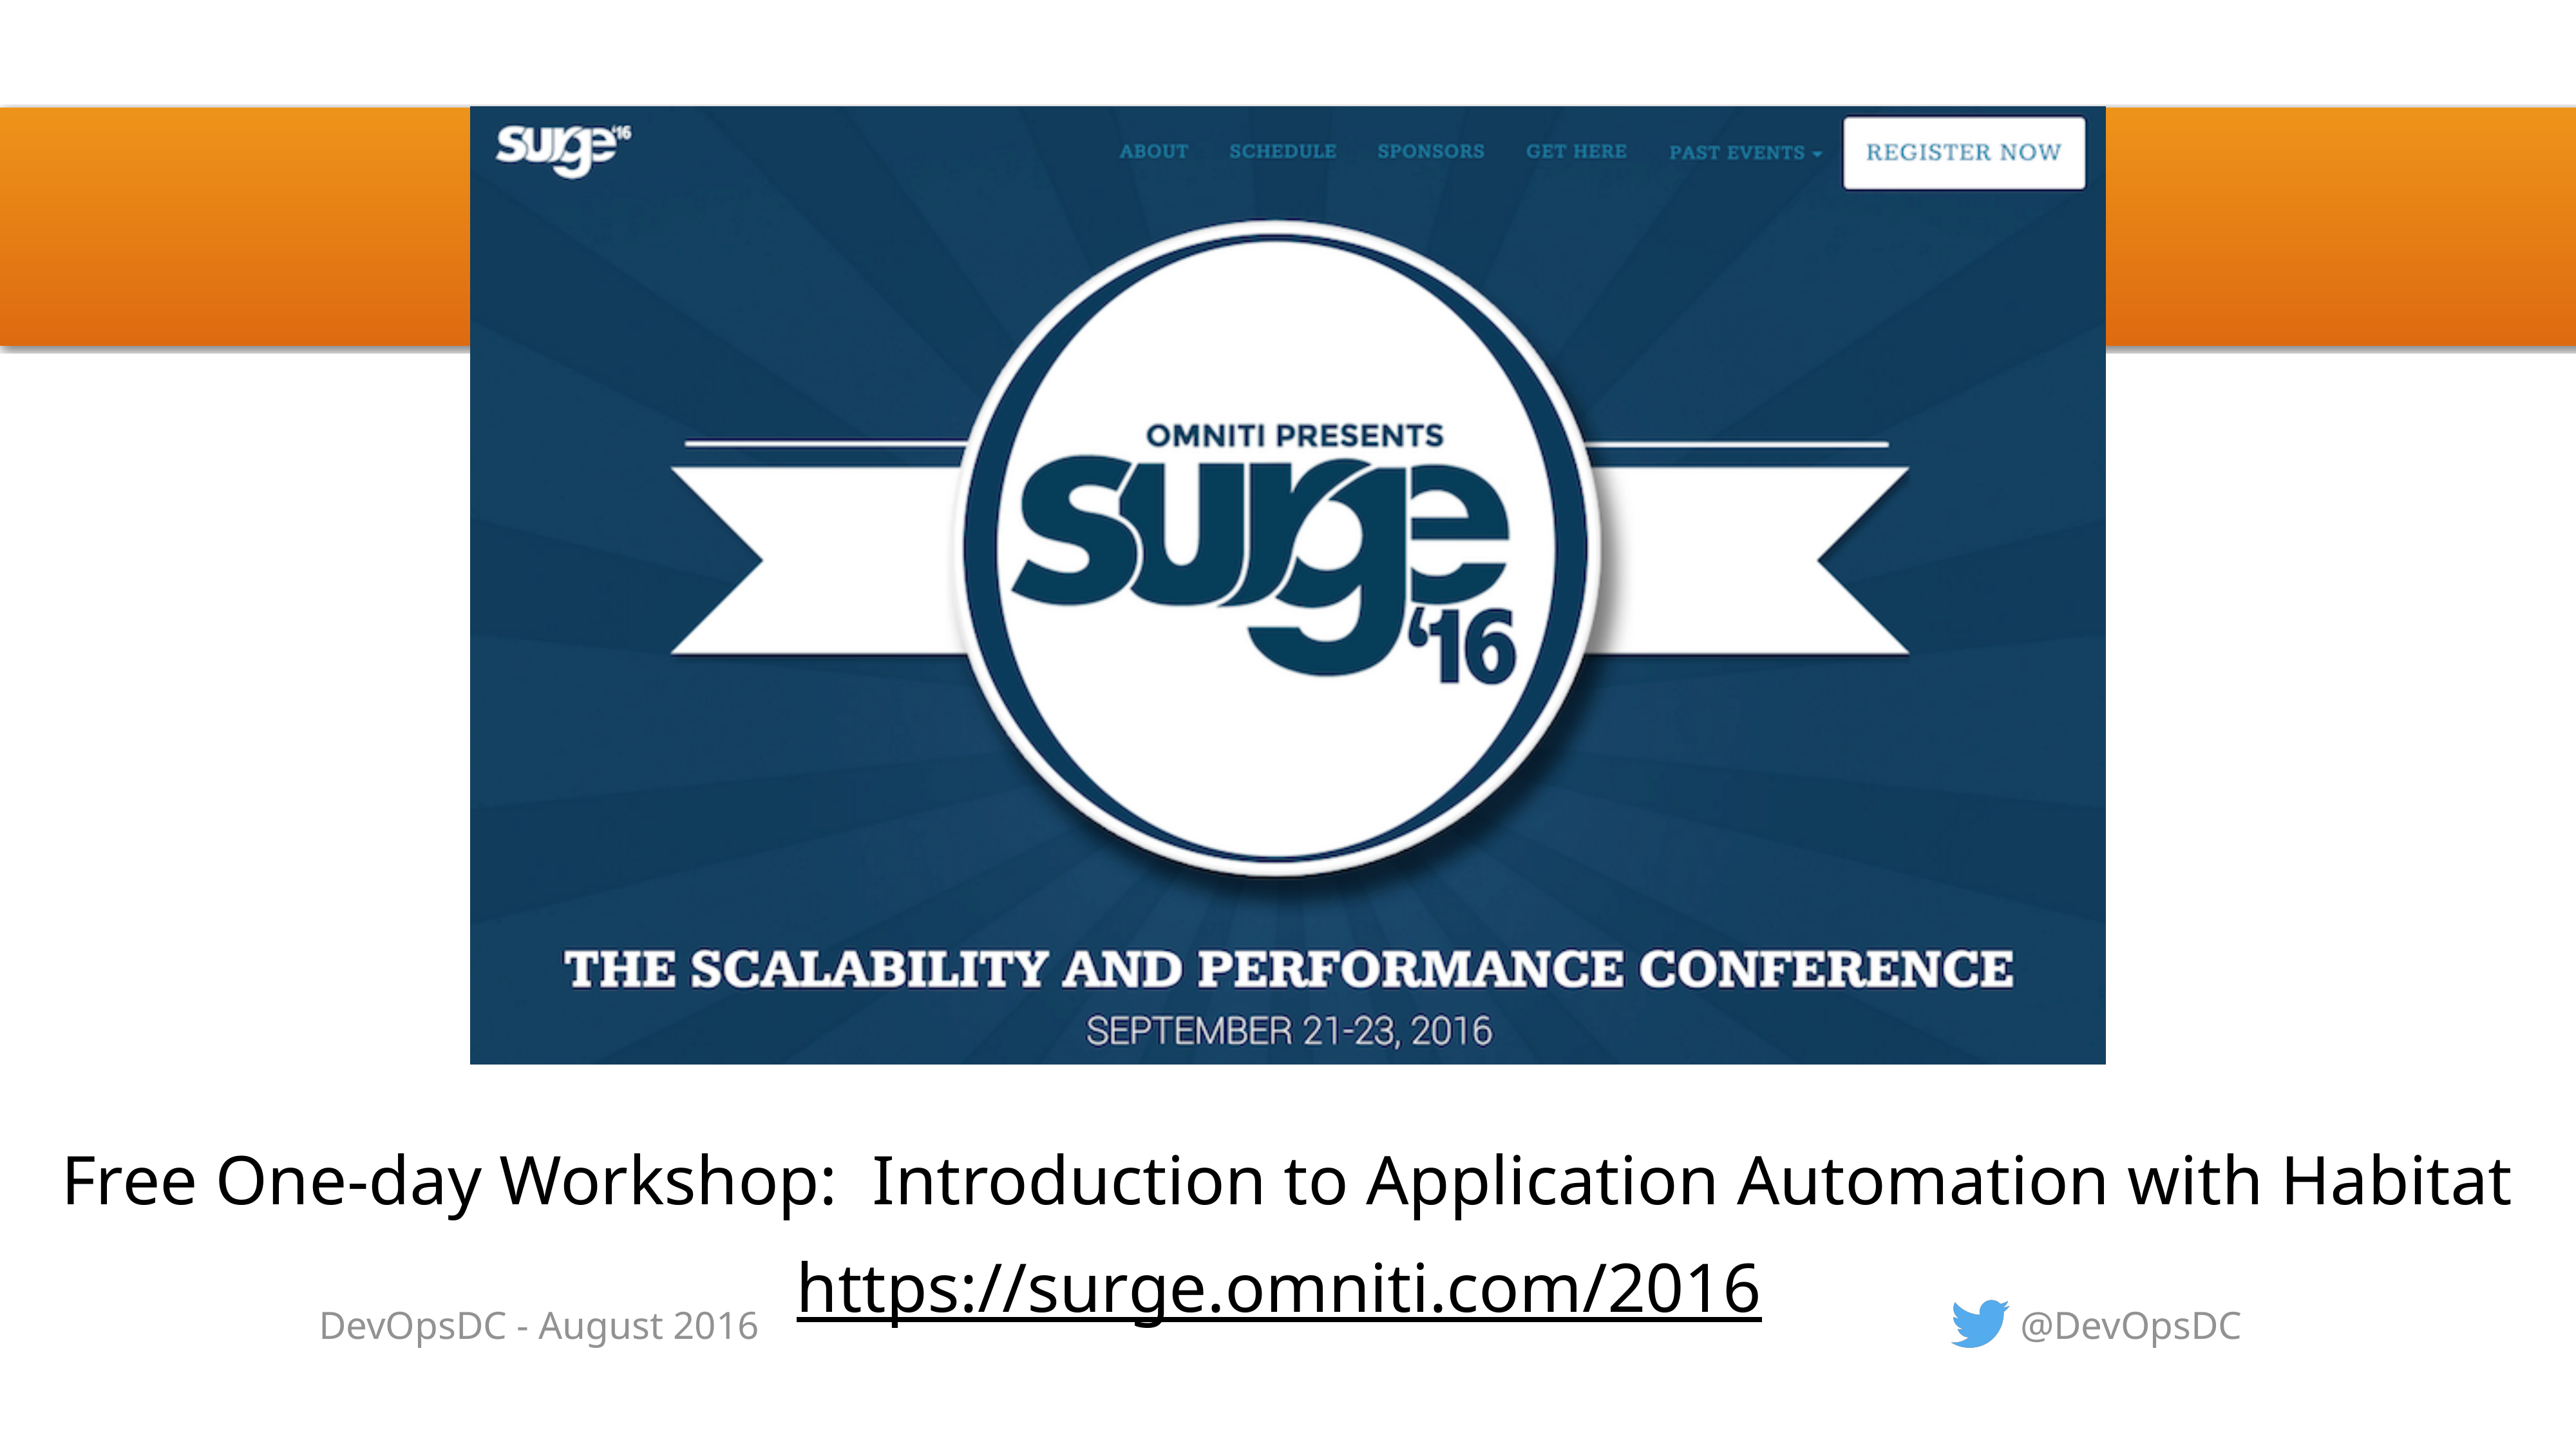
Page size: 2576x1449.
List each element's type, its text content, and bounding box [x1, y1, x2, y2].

text_box https://surge.omniti.com/2016 [788, 1237, 1788, 1344]
picture [469, 106, 2107, 1065]
picture [1937, 1281, 2023, 1368]
text_box Free One-day Workshop: Introduction to Application Automation with Habitat [53, 1130, 2523, 1226]
